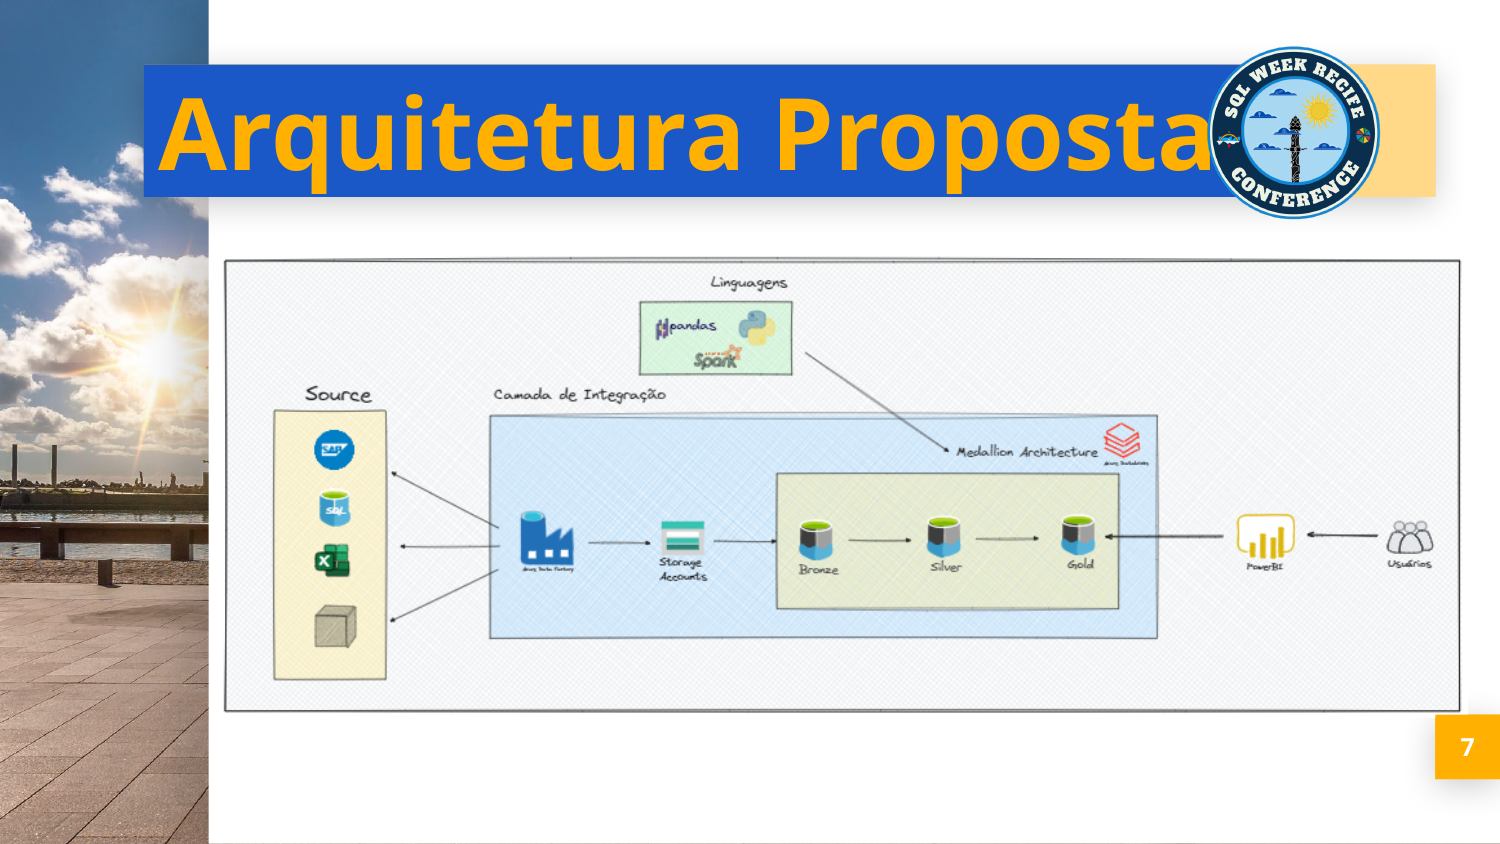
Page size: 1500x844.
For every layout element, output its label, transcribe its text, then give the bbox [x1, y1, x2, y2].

slide_number 7 [1435, 714, 1500, 780]
picture [1203, 38, 1388, 223]
picture [215, 247, 1468, 719]
title Arquitetura Proposta [143, 64, 1198, 197]
picture [0, 0, 208, 844]
